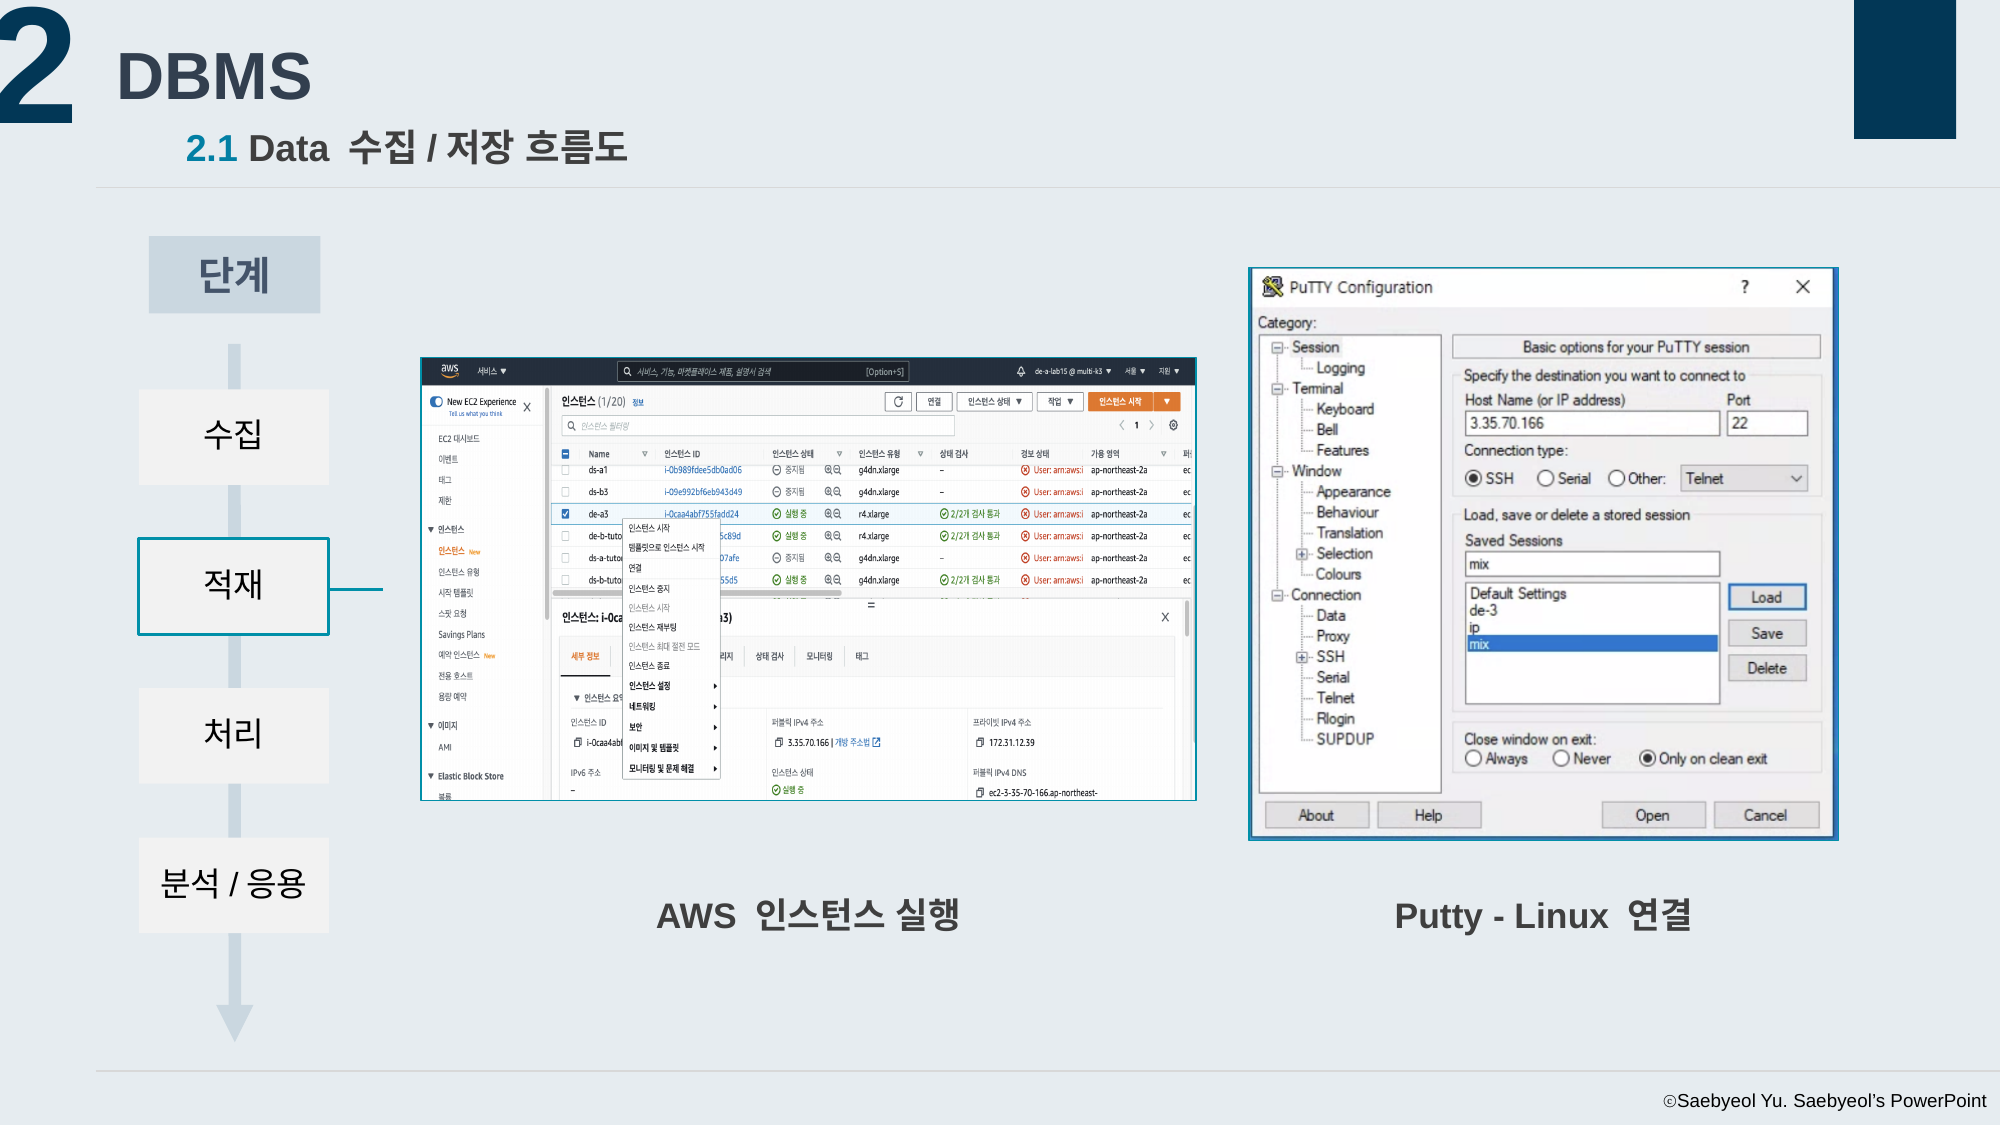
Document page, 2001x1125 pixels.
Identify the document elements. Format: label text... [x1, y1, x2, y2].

text_box AWS 인스턴스 실행 [578, 886, 1038, 944]
text_box Putty - Linux 연결 [1278, 886, 1810, 944]
text_box 수집 [240, 389, 329, 485]
text_box 적재 [240, 538, 329, 635]
text_box 처리 [240, 688, 329, 784]
picture [421, 358, 1196, 800]
text_box 처리 [138, 688, 229, 784]
text_box 분석/응용 [138, 837, 229, 934]
text_box 적재 [138, 538, 229, 635]
text_box DBMS [101, 24, 473, 116]
text_box 2.1 Data 수집/저장 흐름도 [95, 116, 649, 177]
text_box 단계 [148, 236, 321, 314]
picture [1249, 267, 1838, 841]
text_box 분석/응용 [240, 837, 329, 934]
text_box 수집 [138, 389, 229, 485]
